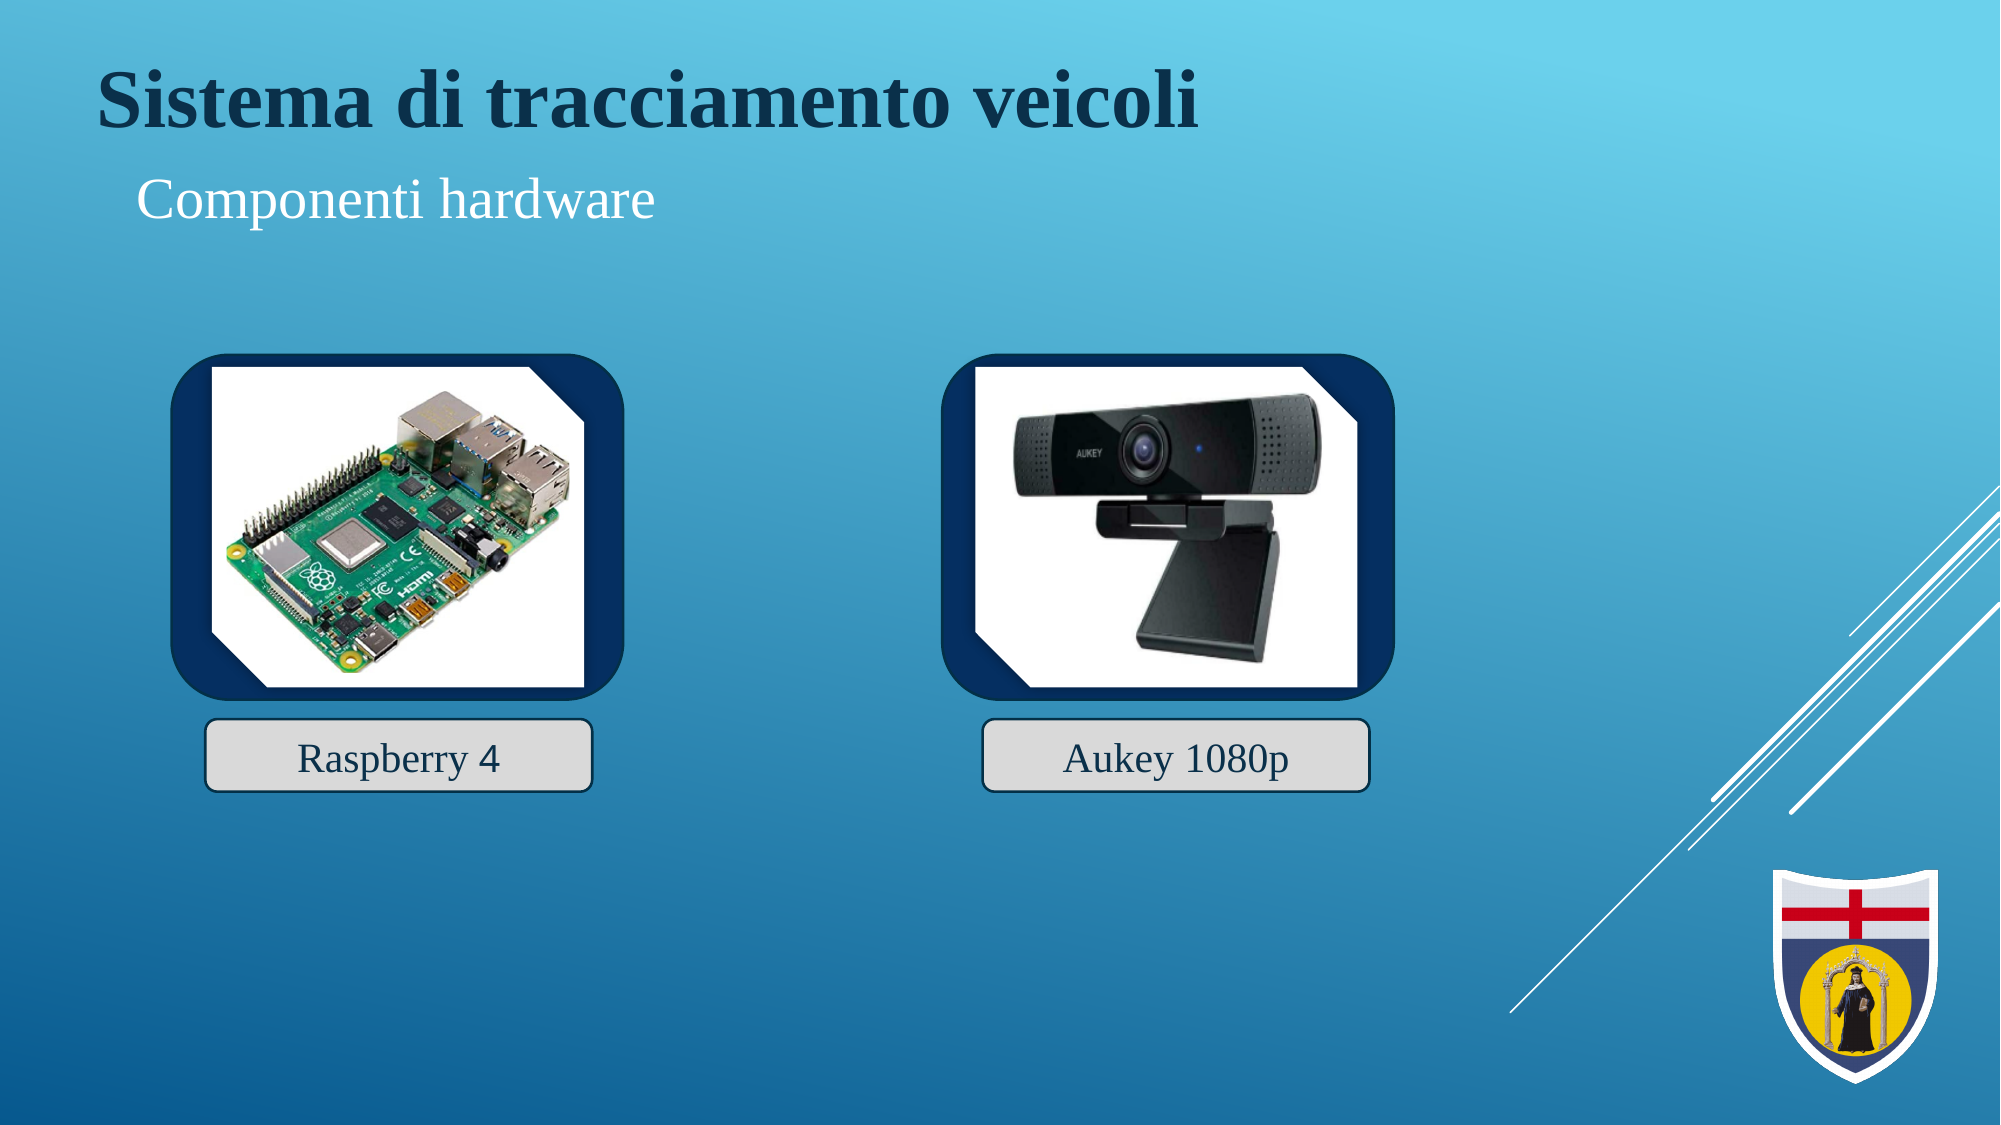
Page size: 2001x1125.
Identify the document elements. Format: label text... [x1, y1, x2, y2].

text_box [170, 353, 625, 701]
text_box Aukey 1080p [981, 717, 1371, 793]
text_box Componenti hardware [121, 152, 672, 238]
picture [1546, 865, 2001, 1086]
text_box Raspberry 4 [203, 717, 594, 793]
picture [982, 373, 1351, 681]
picture [218, 373, 577, 681]
text_box Sistema di tracciamento veicoli [82, 36, 1217, 152]
text_box [940, 353, 1396, 701]
